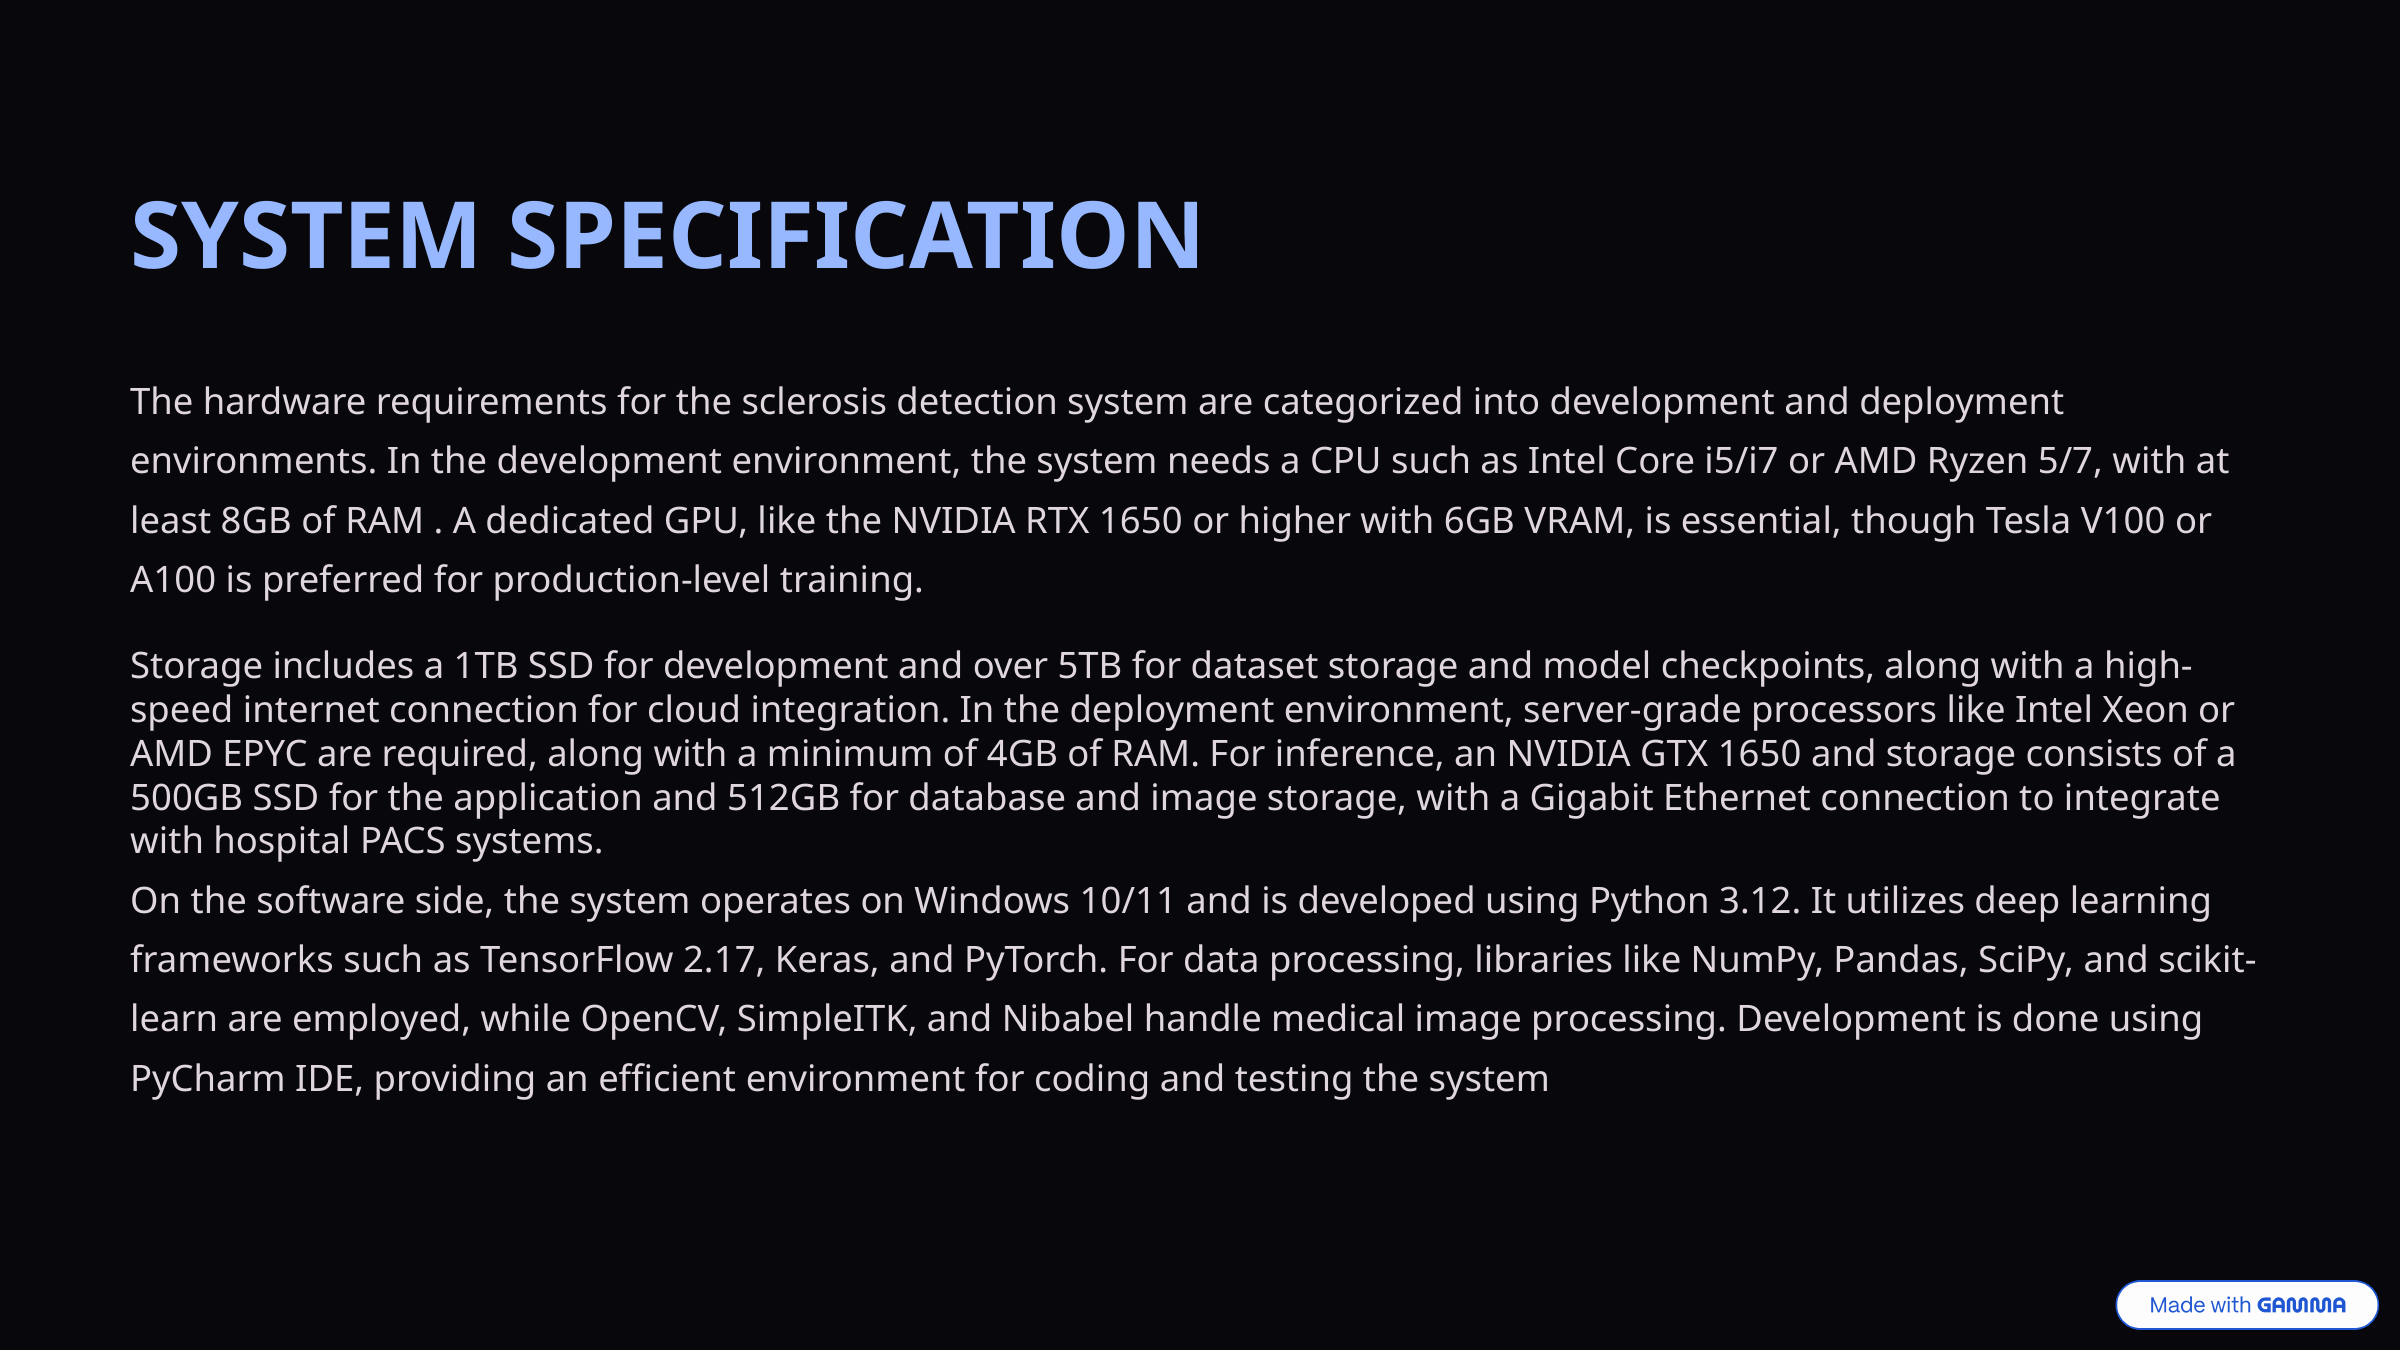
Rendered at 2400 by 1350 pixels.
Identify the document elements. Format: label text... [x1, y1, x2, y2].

text_box SYSTEM SPECIFICATION [130, 171, 1290, 289]
picture [2106, 1271, 2389, 1339]
text_box The hardware requirements for the sclerosis detection system are categorized into development and deployment environments. In the development environment, the system needs a CPU such as Intel Core i5/i7 or AMD Ryzen 5/7, with at least 8GB of RAM . A dedicated GPU, like the NVIDIA RTX 1650 or higher with 6GB VRAM, is essential, though Tesla V100 or A100 is preferred for production-level training. [130, 362, 2270, 601]
text_box Storage includes a 1TB SSD for development and over 5TB for dataset storage and model checkpoints, along with a high-speed internet connection for cloud integration. In the deployment environment, server-grade processors like Intel Xeon or AMD EPYC are required, along with a minimum of 4GB of RAM. For inference, an NVIDIA GTX 1650 and storage consists of a 500GB SSD for the application and 512GB for database and image storage, with a Gigabit Ethernet connection to integrate with hospital PACS systems. On the software side, the system operates on Windows 10/11 and is developed using Python 3.12. It utilizes deep learning frameworks such as TensorFlow 2.17, Keras, and PyTorch. For data processing, libraries like NumPy, Pandas, SciPy, and scikit-learn are employed, while OpenCV, SimpleITK, and Nibabel handle medical image processing. Development is done using PyCharm IDE, providing an efficient environment for coding and testing the system [130, 642, 2270, 1179]
